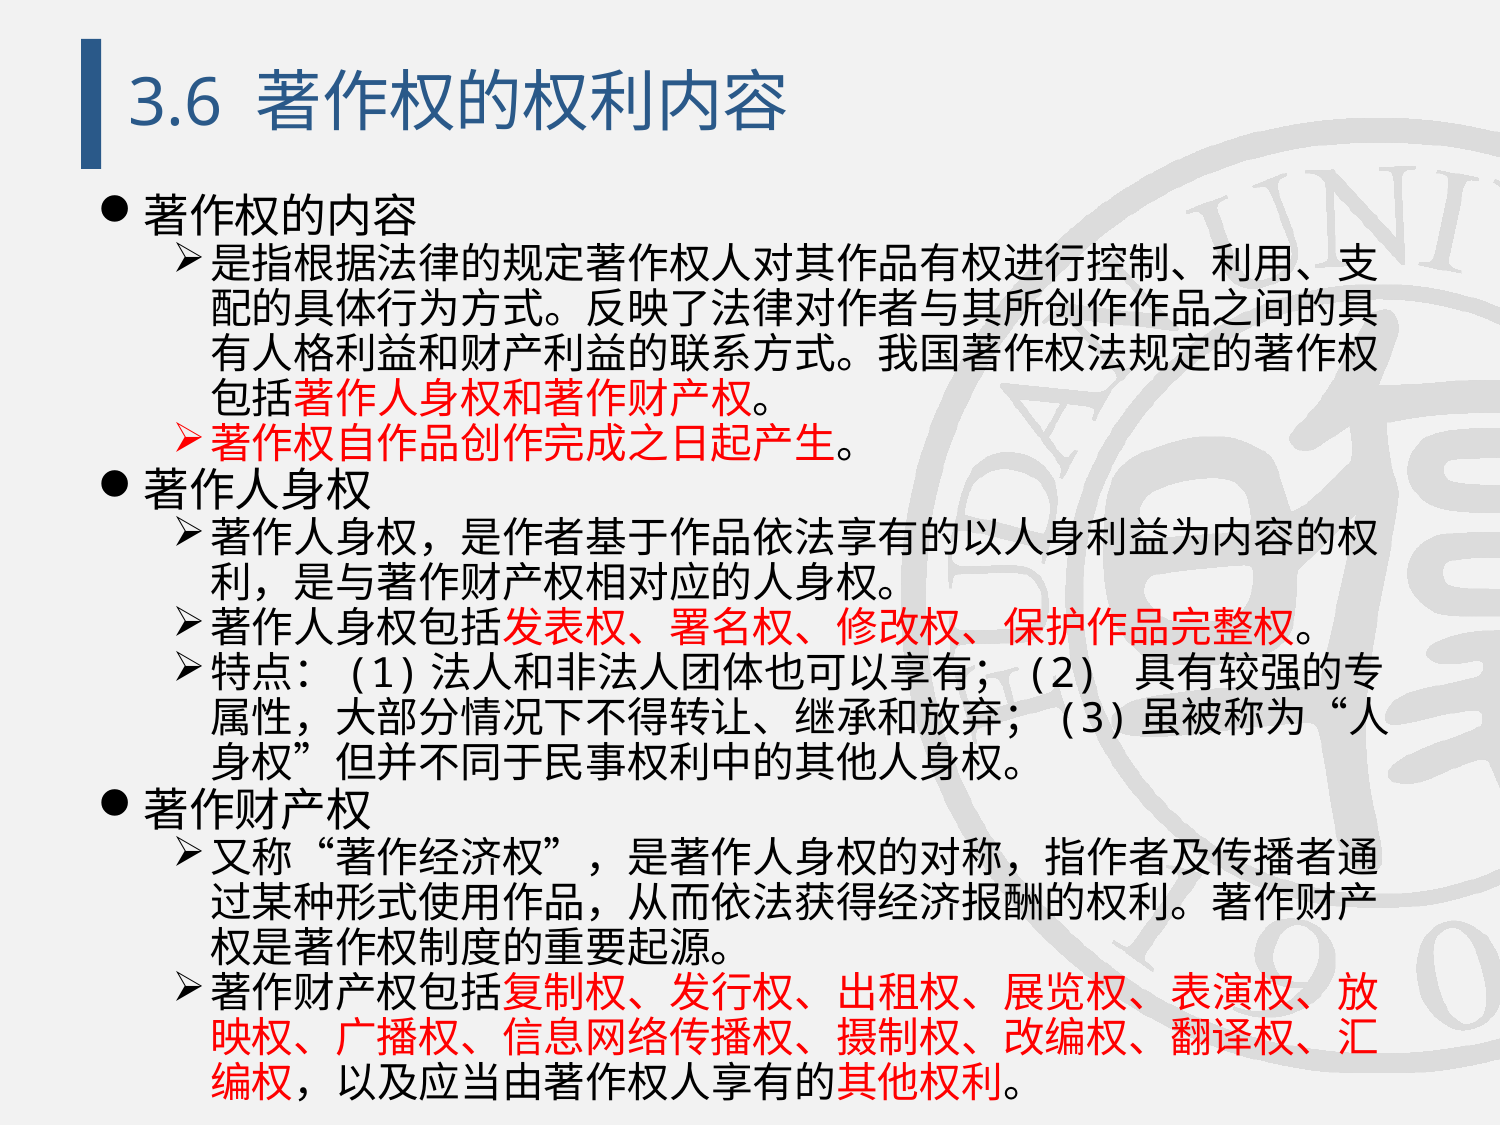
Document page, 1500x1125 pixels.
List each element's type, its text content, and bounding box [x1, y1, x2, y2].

list 著作权的内容 是指根据法律的规定著作权人对其作品有权进行控制、利用、支配的具体行为方式。反映了法律对作者与其所创作作品之间的具有人格利益和财产利益的联系方式。我国著作权法规定的著作权包括著作人身权和著作财产权。 著作权自作品创作完成之日起产生。 著作人身权 著作人身权，是作者基于作品依法享有的以人身利益为内容的权利，是与著作财产权相对应的人身权。 著作人身权包括发表权、署名权、修改权、保护作品完整权。 特点：(1)法人和非法人团体也可以享有；(2) 具有较强的专属性，大部分情况下不得转让、继承和放弃；(3)虽被称为“人身权”但并不同于民事权利中的其他人身权。 著作财产权 又称“著作经济权”，是著作人身权的对称，指作者及传播者通过某种形式使用作品，从而依法获得经济报酬的权利。著作财产权是著作权制度的重要起源。 著作财产权包括复制权、发行权、出租权、展览权、表演权、放映权、广播权、信息网络传播权、摄制权、改编权、翻译权、汇编权，以及应当由著作权人享有的其他权利。 [82, 185, 1417, 1014]
title 3.6 著作权的权利内容 [113, 49, 1387, 159]
